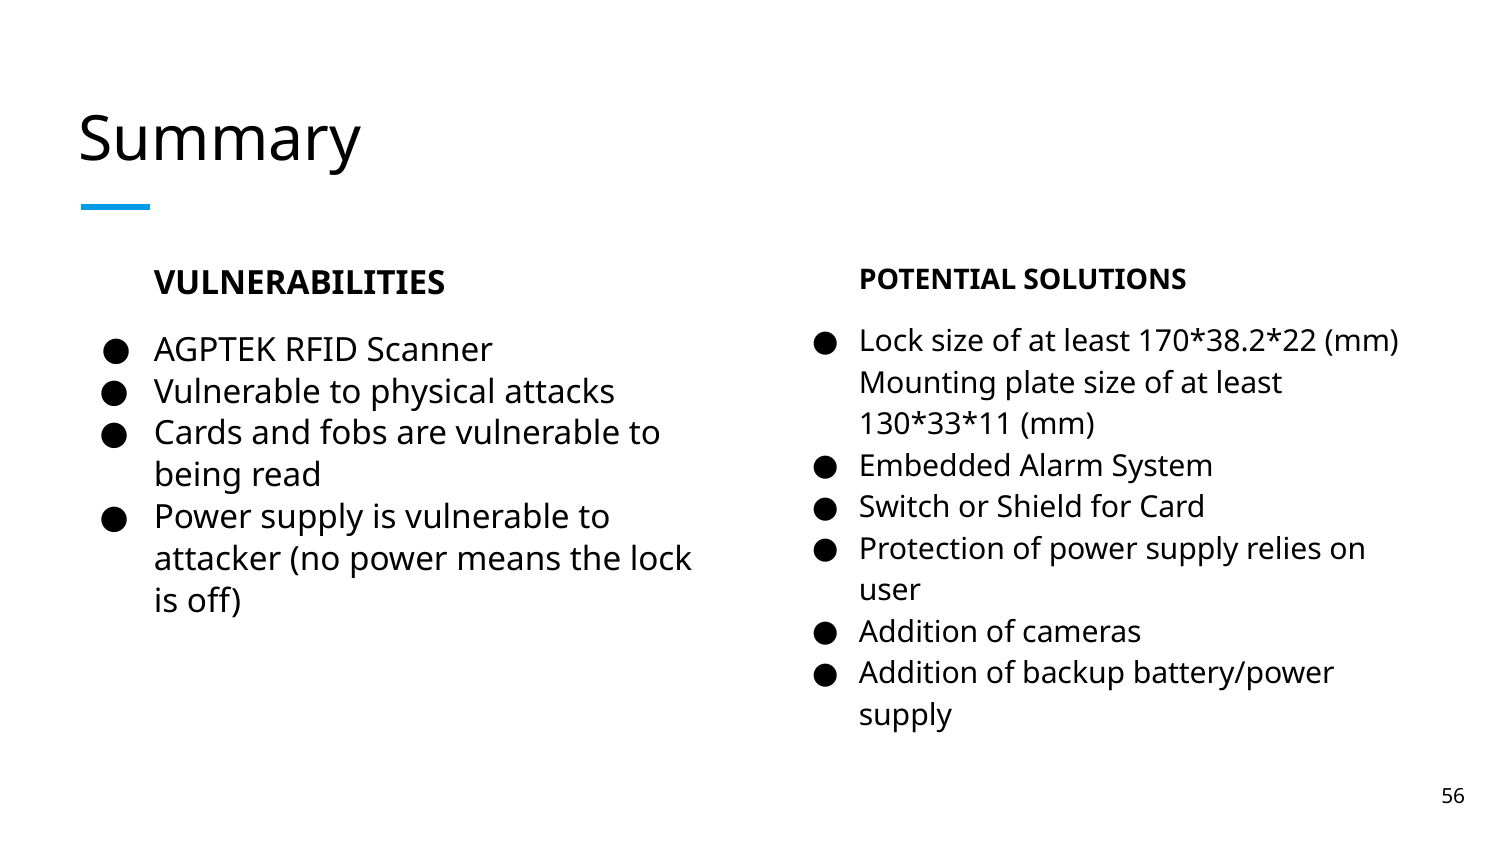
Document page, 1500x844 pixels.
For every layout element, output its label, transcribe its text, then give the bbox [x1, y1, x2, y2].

title Summary [63, 75, 1437, 188]
list VULNERABILITIES AGPTEK RFID Scanner Vulnerable to physical attacks Cards and fobs are vulnerable to being read Power supply is vulnerable to attacker (no power means the lock is off) [63, 244, 720, 750]
list POTENTIAL SOLUTIONS Lock size of at least 170*38.2*22 (mm) Mounting plate size of at least 130*33*11 (mm) Embedded Alarm System Switch or Shield for Card Protection of power supply relies on user Addition of cameras Addition of backup battery/power supply [780, 244, 1437, 750]
slide_number ‹#› [1389, 764, 1480, 830]
